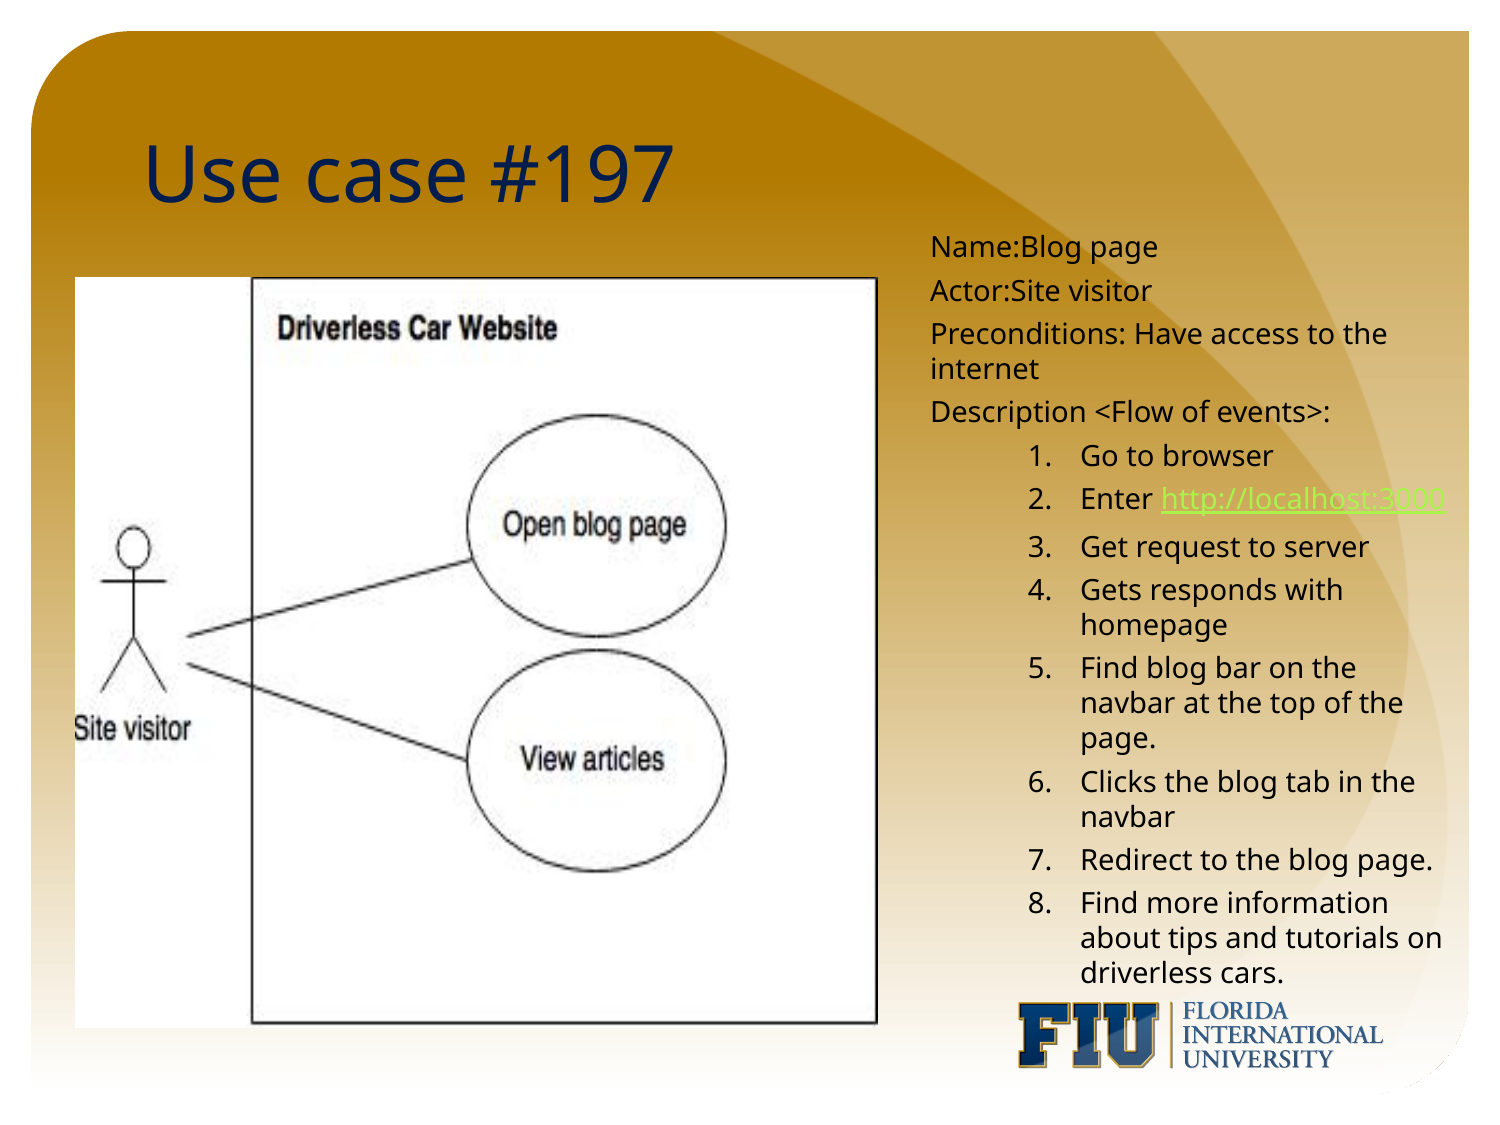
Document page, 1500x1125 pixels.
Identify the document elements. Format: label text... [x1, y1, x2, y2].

title Use case #197 [127, 62, 1372, 234]
picture [24, 30, 1473, 1094]
text_box Name:Blog page Actor:Site visitor Preconditions: Have access to the internet Description <Flow of events>: Go to browser Enter http://localhost:3000 Get request to server Gets responds with homepage Find blog bar on the navbar at the top of the page. Clicks the blog tab in the navbar Redirect to the blog page. Find more information about tips and tutorials on driverless cars. [915, 233, 1467, 984]
